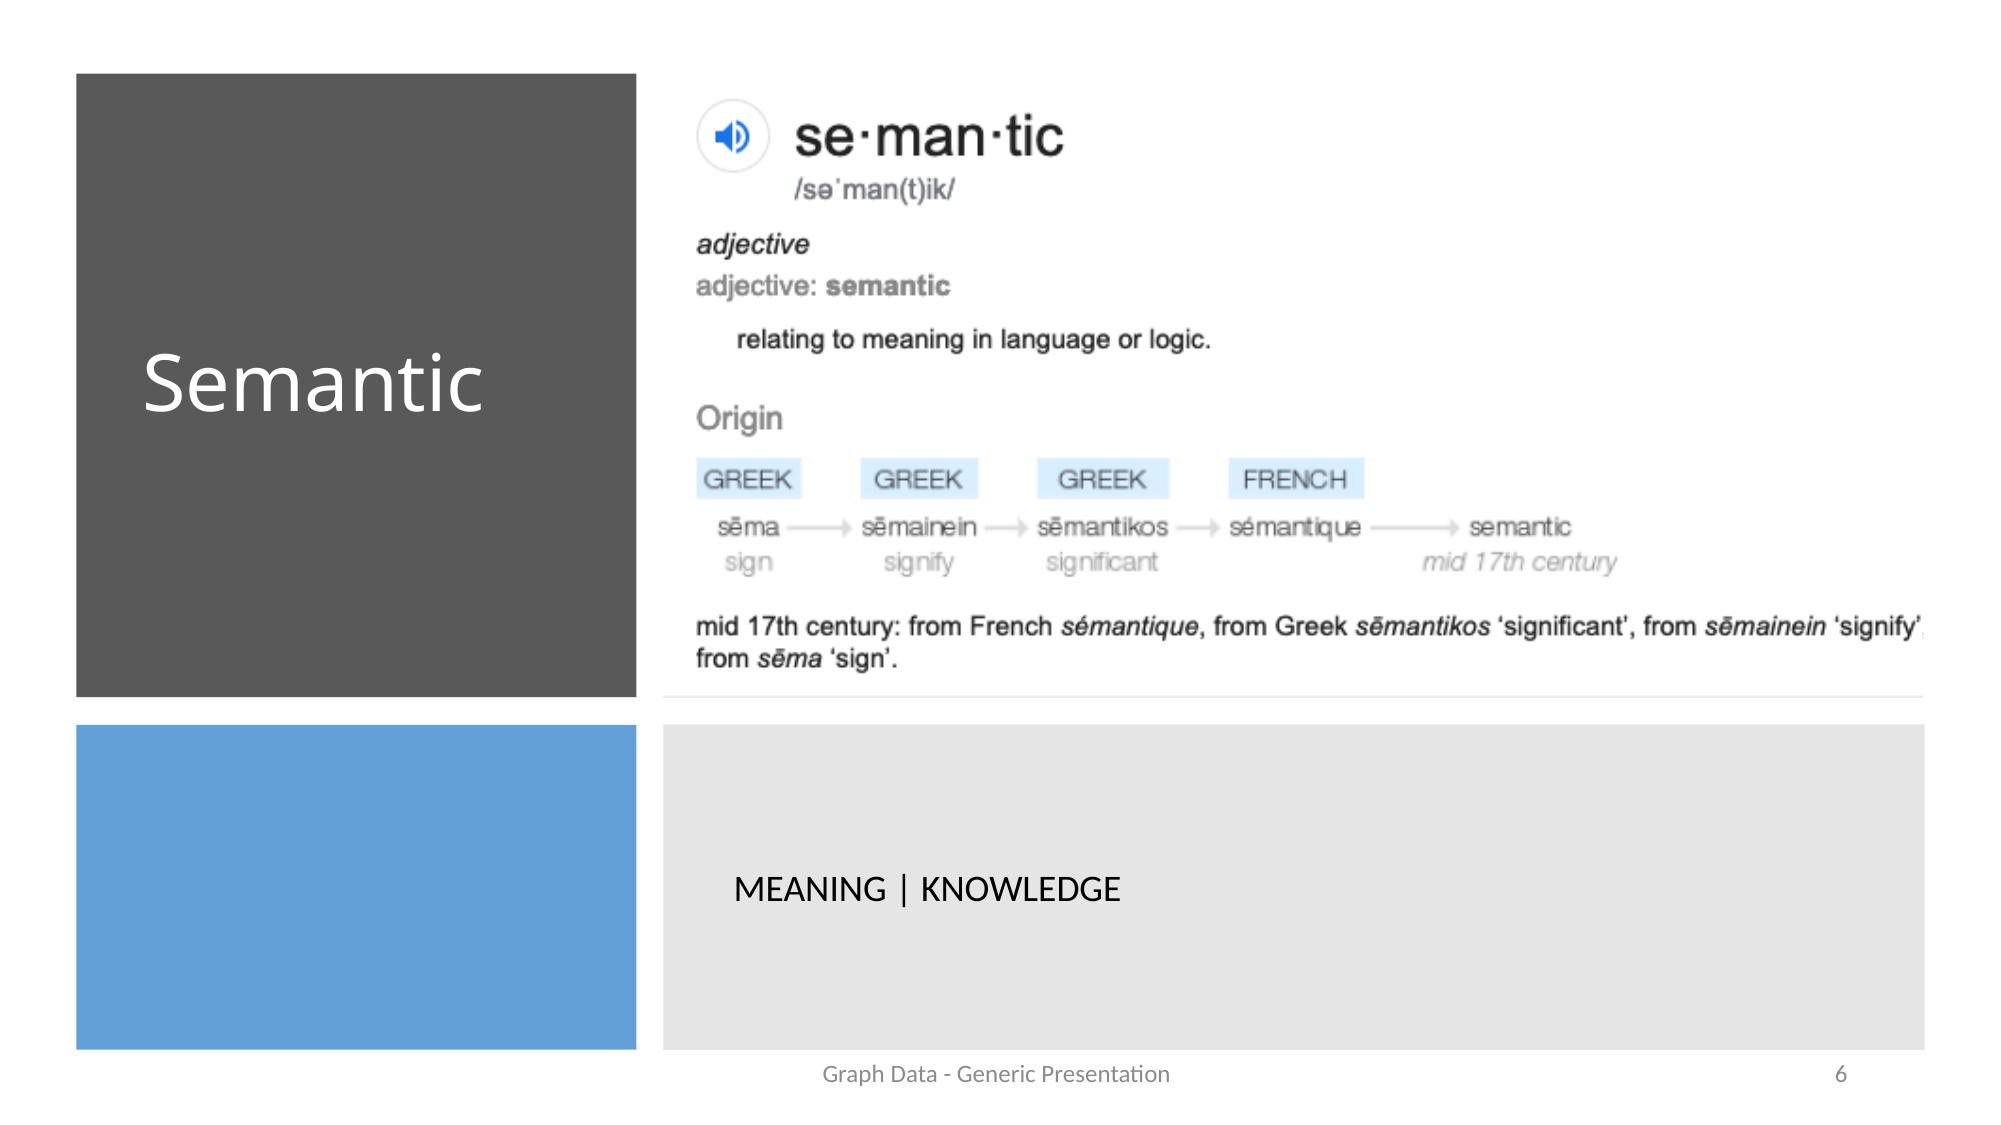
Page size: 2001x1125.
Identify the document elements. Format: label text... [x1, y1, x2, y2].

list MEANING | KNOWLEDGE [718, 761, 1873, 1019]
footer Graph Data - Generic Presentation [662, 1042, 1338, 1103]
slide_number 5 [1412, 1042, 1863, 1103]
picture [663, 73, 1924, 698]
text_box [75, 72, 637, 698]
text_box [75, 724, 637, 1051]
text_box [662, 723, 1926, 1051]
title Semantic [127, 120, 595, 652]
